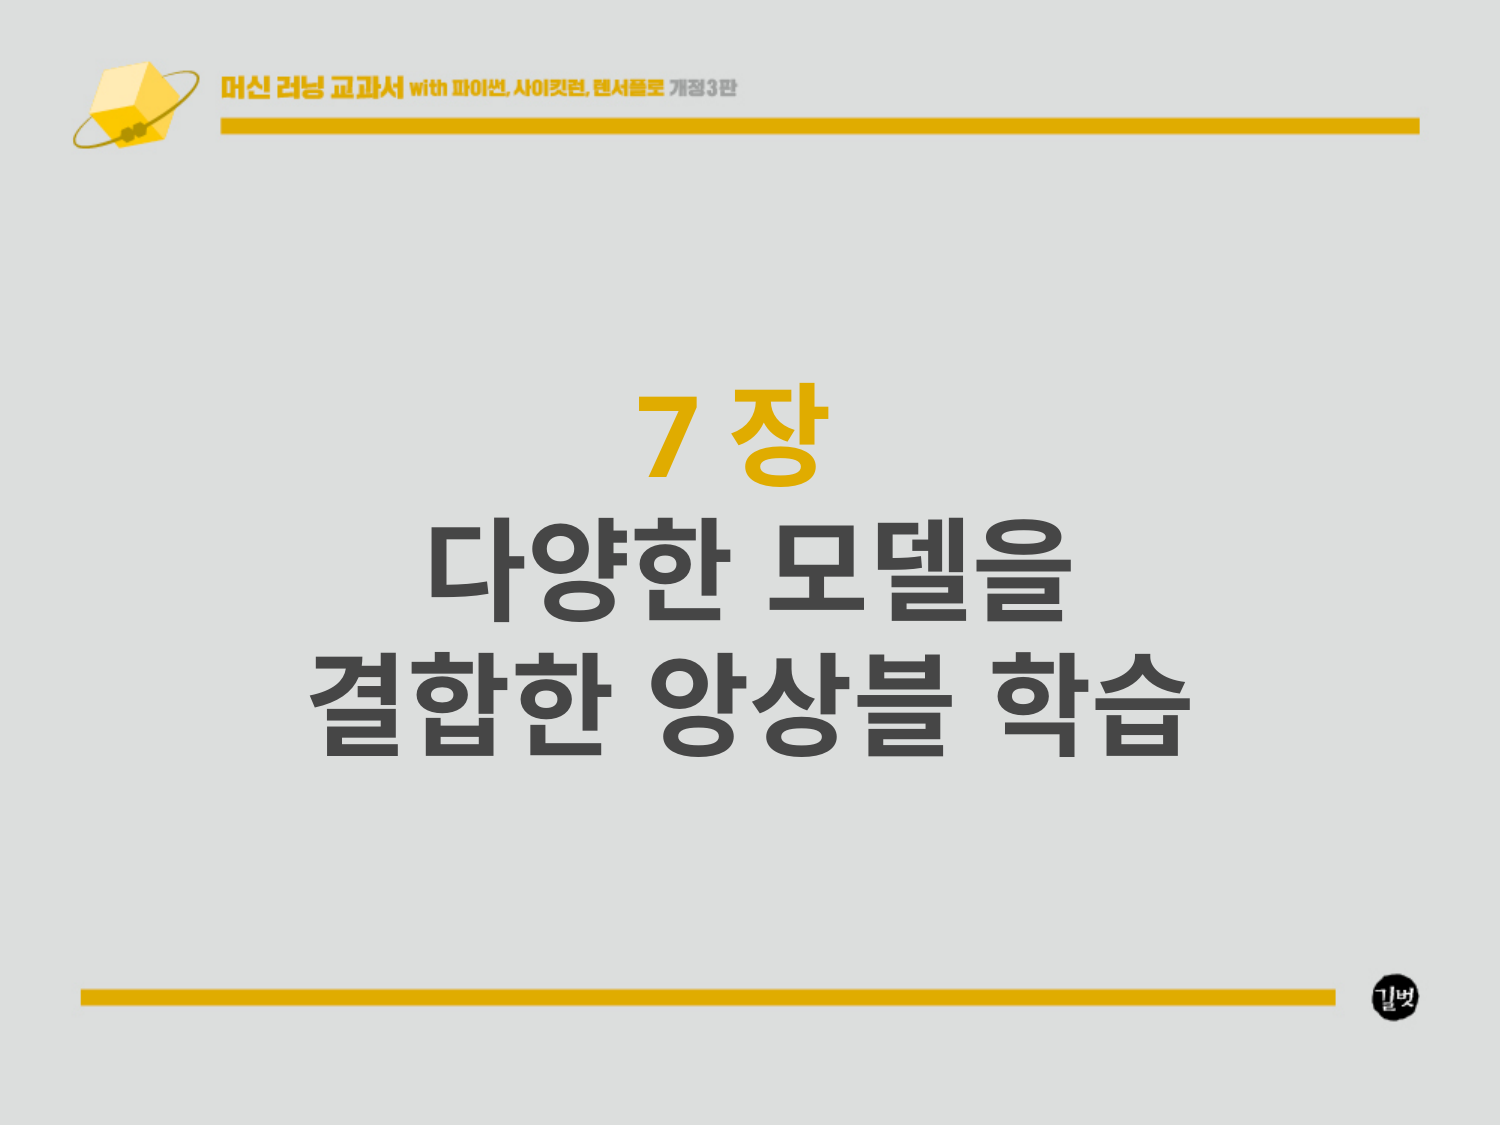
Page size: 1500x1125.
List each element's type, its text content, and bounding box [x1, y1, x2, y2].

picture [0, 676, 1500, 1125]
picture [0, 0, 1500, 364]
text_box 7장 다양한 모델을 결합한 앙상블 학습 [0, 364, 1500, 676]
